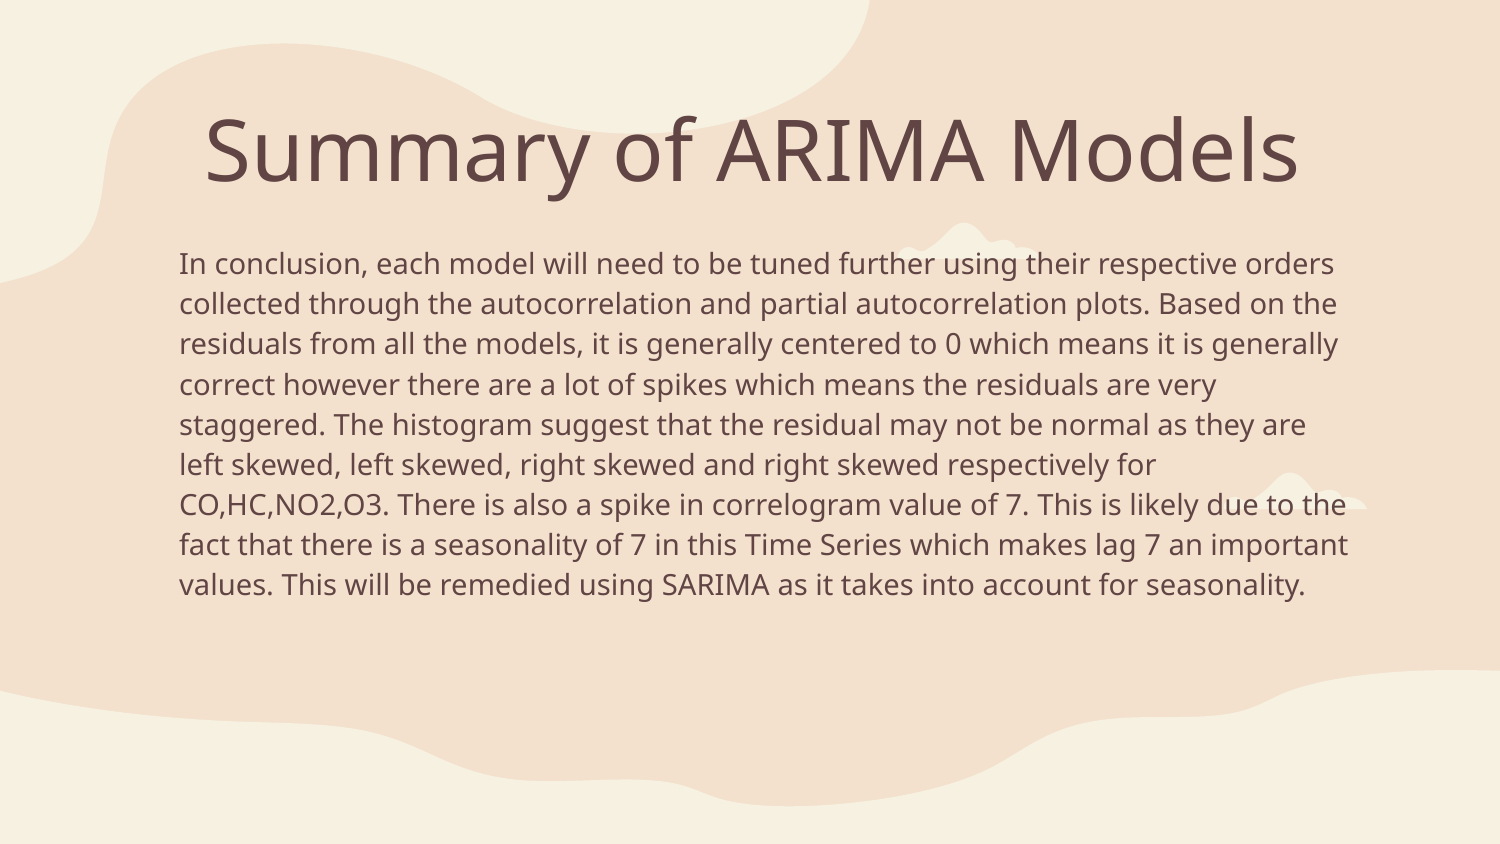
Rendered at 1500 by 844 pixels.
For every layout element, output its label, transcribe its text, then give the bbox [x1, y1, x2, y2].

title Summary of ARIMA Models [88, 80, 1418, 175]
list In conclusion, each model will need to be tuned further using their respective orders collected through the autocorrelation and partial autocorrelation plots. Based on the residuals from all the models, it is generally centered to 0 which means it is generally correct however there are a lot of spikes which means the residuals are very staggered. The histogram suggest that the residual may not be normal as they are left skewed, left skewed, right skewed and right skewed respectively for CO,HC,NO2,O3. There is also a spike in correlogram value of 7. This is likely due to the fact that there is a seasonality of 7 in this Time Series which makes lag 7 an important values. This will be remedied using SARIMA as it takes into account for seasonality. [164, 225, 1370, 799]
